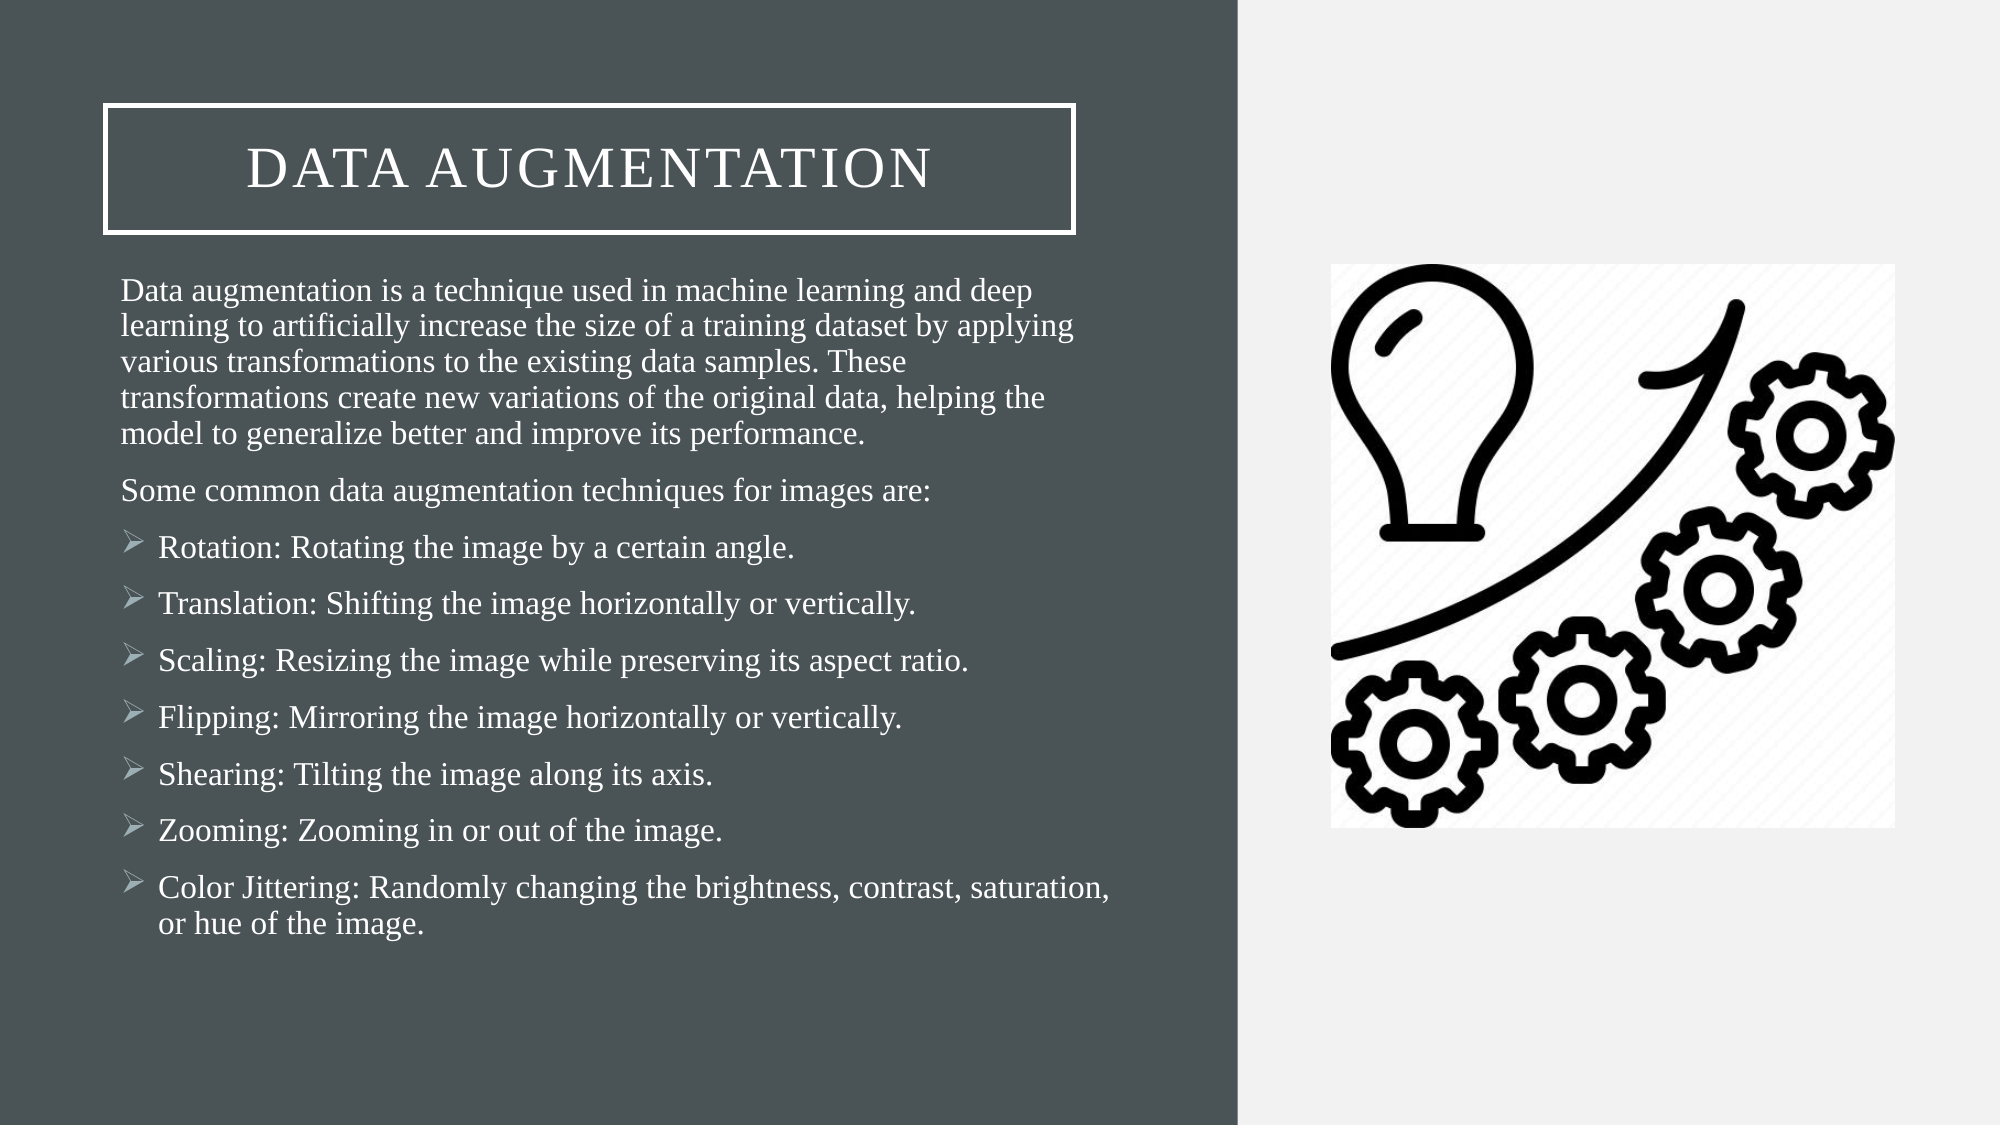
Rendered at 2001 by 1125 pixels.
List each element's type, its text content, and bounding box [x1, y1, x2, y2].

text_box [0, 0, 1238, 1125]
text_box [1238, 0, 2000, 1125]
list Data augmentation is a technique used in machine learning and deep learning to artificially increase the size of a training dataset by applying various transformations to the existing data samples. These transformations create new variations of the original data, helping the model to generalize better and improve its performance. Some common data augmentation techniques for images are: Rotation: Rotating the image by a certain angle. Translation: Shifting the image horizontally or vertically. Scaling: Resizing the image while preserving its aspect ratio. Flipping: Mirroring the image horizontally or vertically. Shearing: Tilting the image along its axis. Zooming: Zooming in or out of the image. Color Jittering: Randomly changing the brightness, contrast, saturation, or hue of the image. [105, 264, 1130, 994]
picture [1331, 264, 1895, 828]
title DATA AUGMENTATION [103, 103, 1076, 235]
